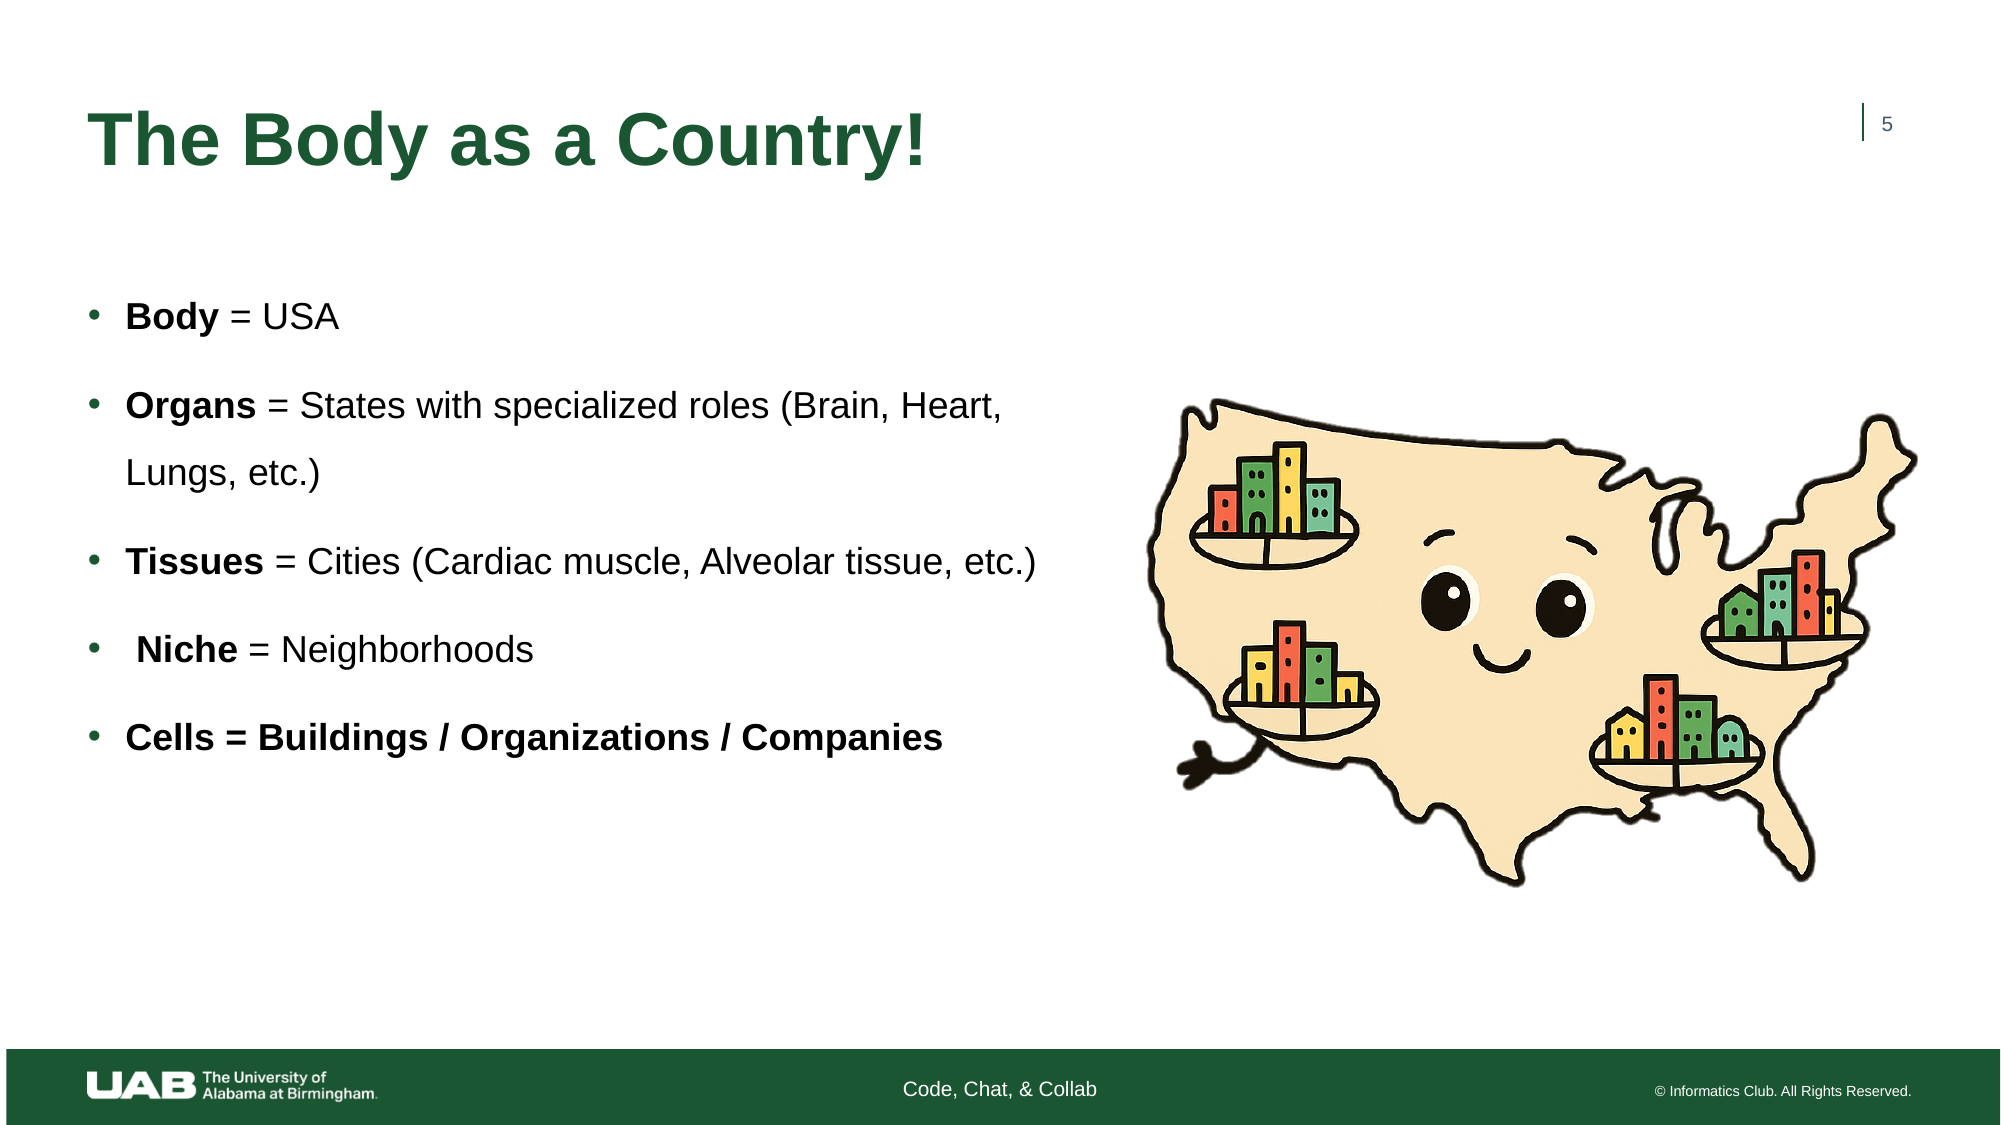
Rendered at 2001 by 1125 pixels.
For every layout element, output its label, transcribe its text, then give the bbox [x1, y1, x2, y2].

list Body = USA Organs = States with specialized roles (Brain, Heart, Lungs, etc.) Tissues = Cities (Cardiac muscle, Alveolar tissue, etc.) Niche = Neighborhoods Cells = Buildings / Organizations / Companies [87, 269, 1070, 984]
picture [1086, 269, 1957, 984]
title The Body as a Country! [87, 78, 1833, 205]
picture [87, 1071, 378, 1125]
slide_number 5 [1881, 93, 1932, 154]
